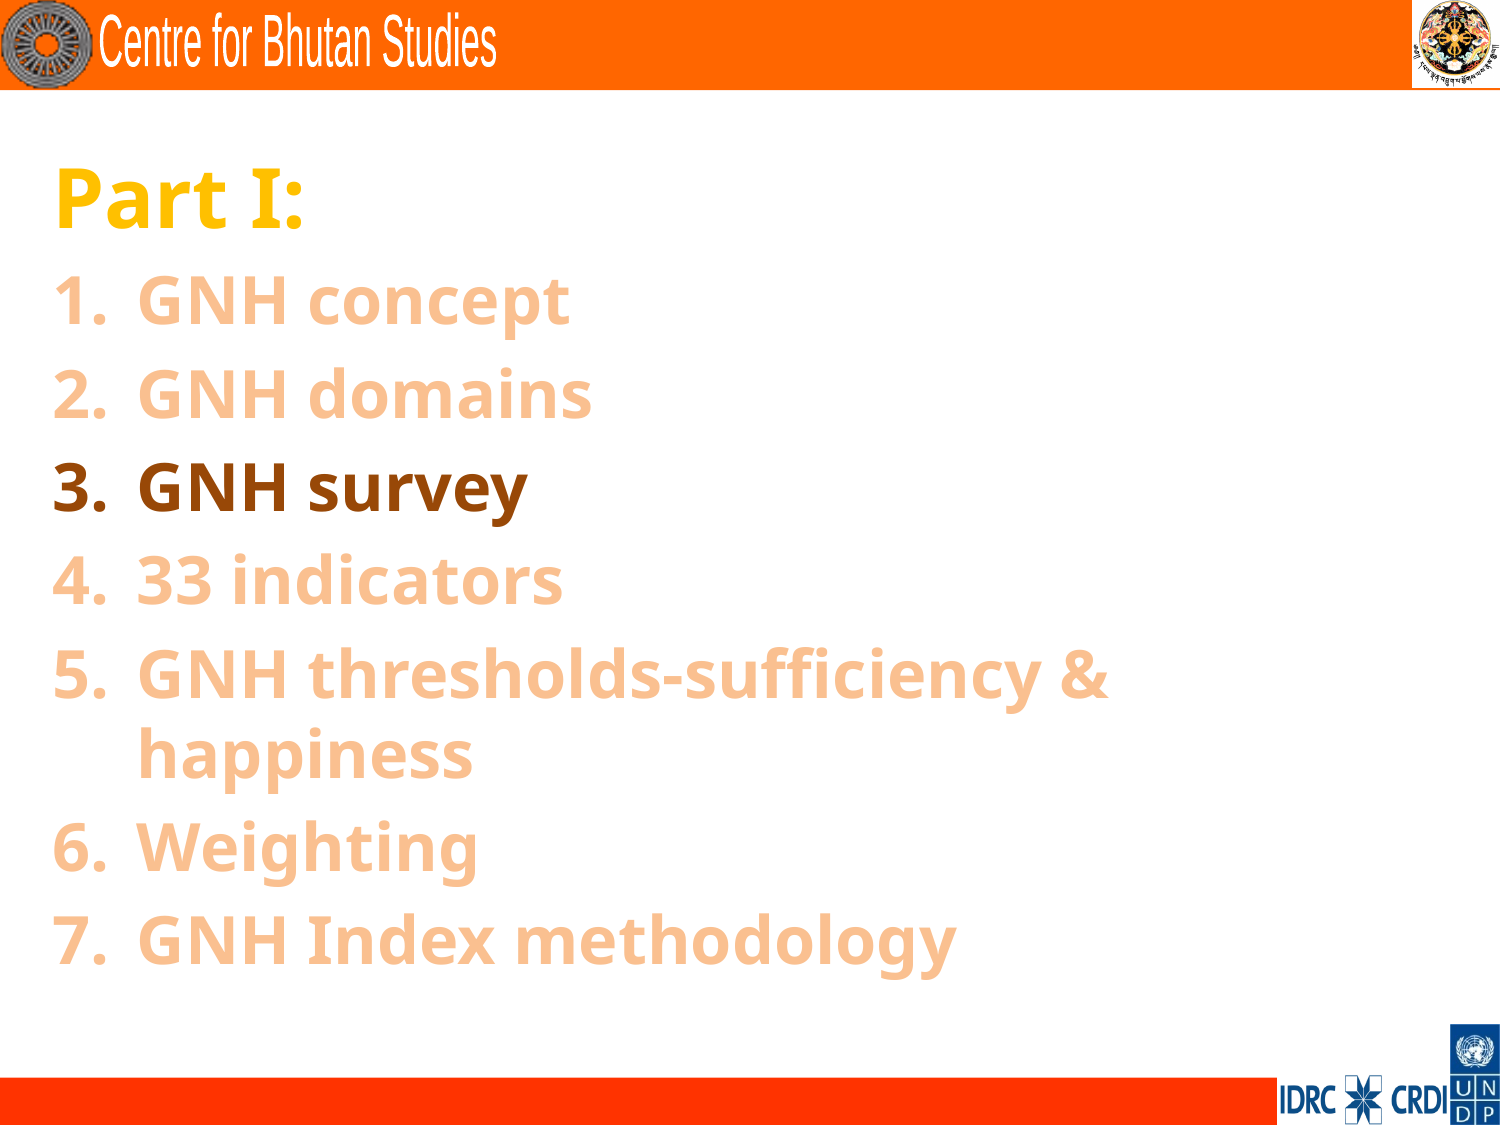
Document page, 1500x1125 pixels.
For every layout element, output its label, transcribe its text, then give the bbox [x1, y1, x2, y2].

text_box Part I: GNH concept GNH domains GNH survey 33 indicators GNH thresholds-sufficiency & happiness Weighting GNH Index methodology [37, 137, 1450, 1038]
picture [1277, 1024, 1500, 1125]
picture [0, 0, 95, 92]
footer . [0, 1077, 1273, 1125]
picture [1412, 0, 1500, 88]
title [96, 0, 1410, 91]
